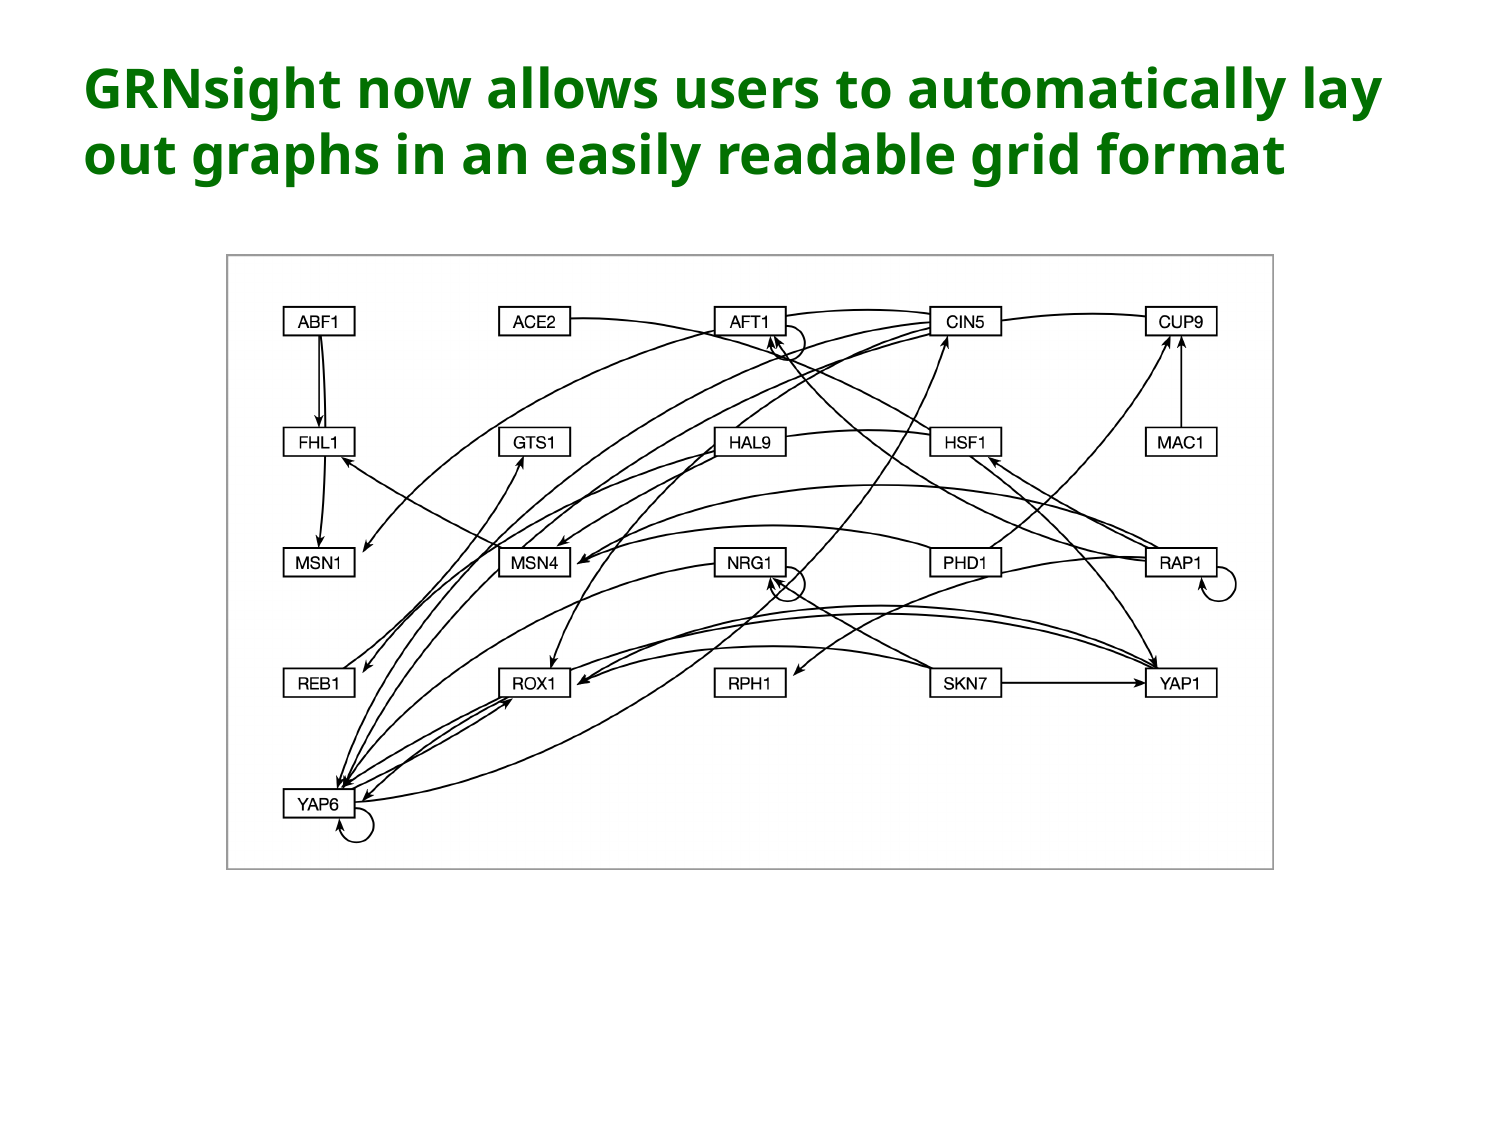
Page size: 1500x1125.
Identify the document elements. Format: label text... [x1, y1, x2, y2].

title GRNsight now allows users to automatically lay out graphs in an easily readable grid format [74, 44, 1426, 196]
picture [225, 254, 1275, 871]
